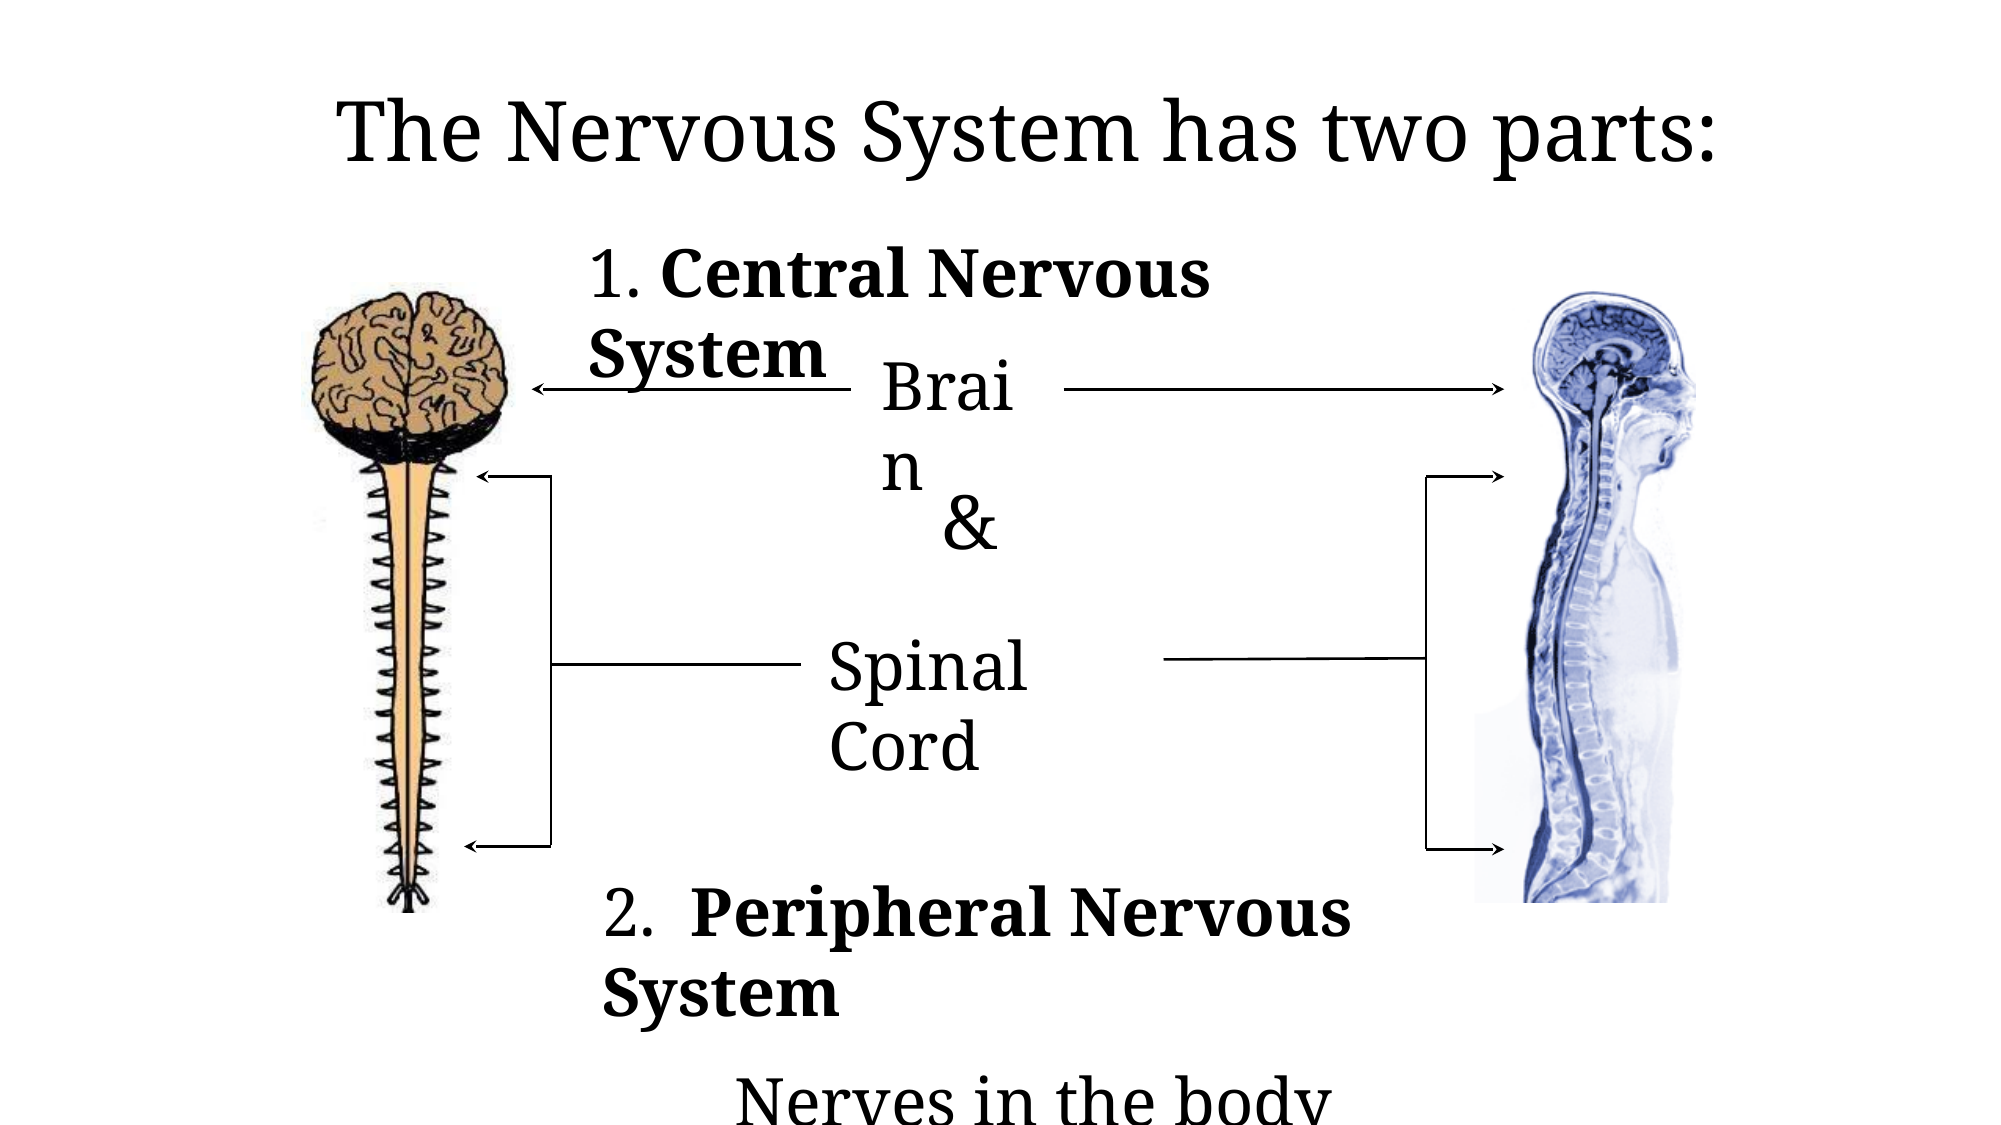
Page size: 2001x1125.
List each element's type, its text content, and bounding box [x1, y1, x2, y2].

text_box Brain [866, 336, 1064, 432]
text_box & [927, 466, 1026, 573]
list The Nervous System has two parts: [320, 71, 1838, 197]
text_box 1. Central Nervous System [573, 223, 1472, 491]
picture [1471, 286, 1696, 904]
picture [300, 281, 516, 913]
text_box Spinal Cord [813, 616, 1168, 713]
text_box 2. Peripheral Nervous System Nerves in the body [587, 862, 1471, 1125]
